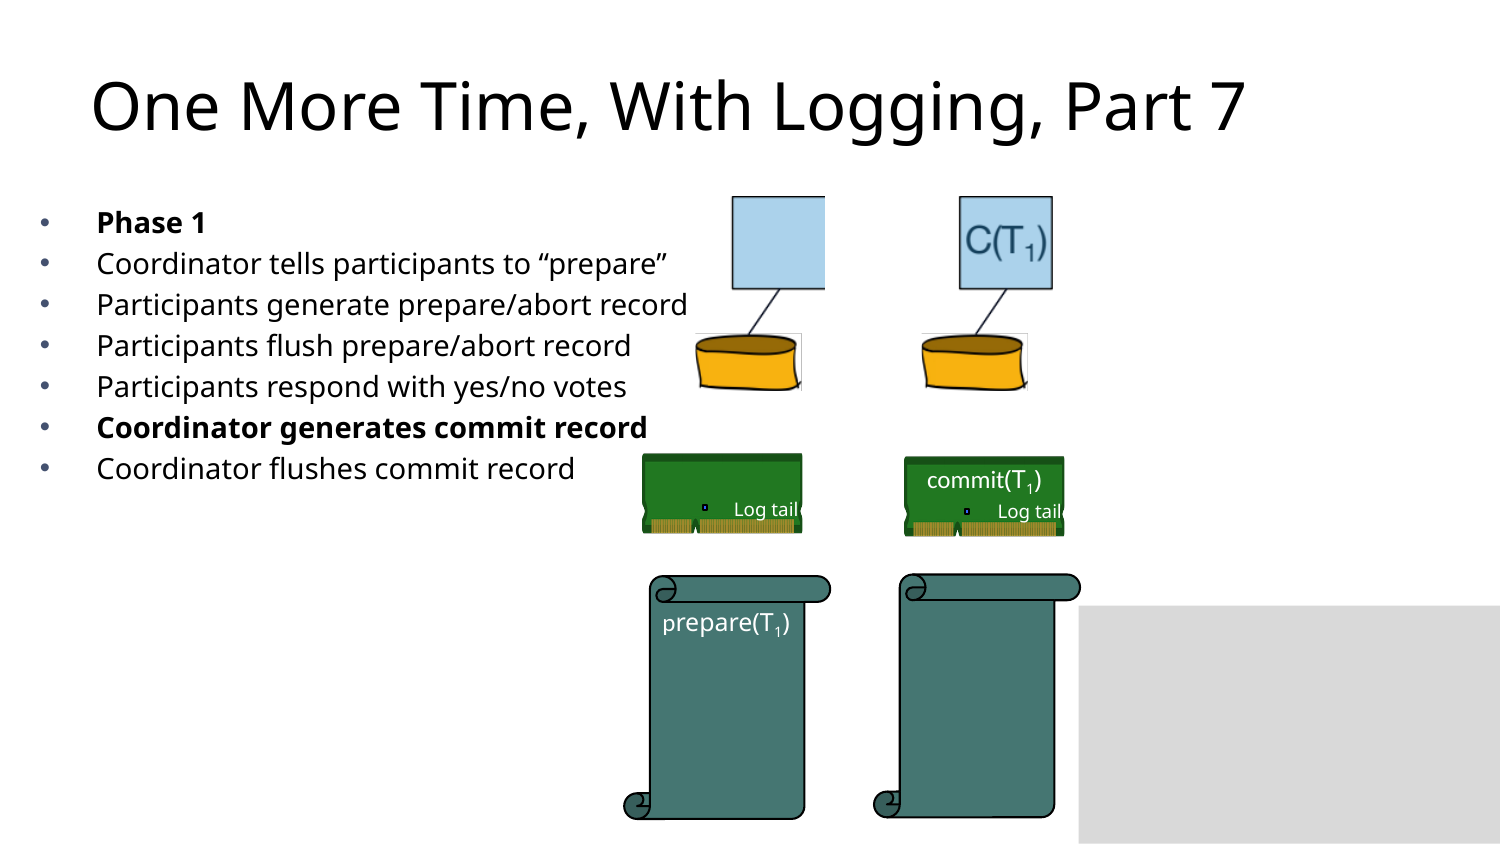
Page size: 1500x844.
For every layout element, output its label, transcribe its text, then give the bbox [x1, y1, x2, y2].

list Phase 1 Coordinator tells participants to “prepare” Participants generate prepare/abort record Participants flush prepare/abort record Participants respond with yes/no votes Coordinator generates commit record Coordinator flushes commit record [24, 196, 750, 754]
picture [694, 196, 826, 391]
picture [921, 196, 1071, 391]
text_box Log tail [807, 490, 813, 528]
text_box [641, 451, 803, 534]
text_box [874, 574, 1081, 818]
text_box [623, 575, 831, 820]
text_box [903, 455, 1077, 538]
title One More Time, With Logging, Part 7 [75, 33, 1425, 175]
